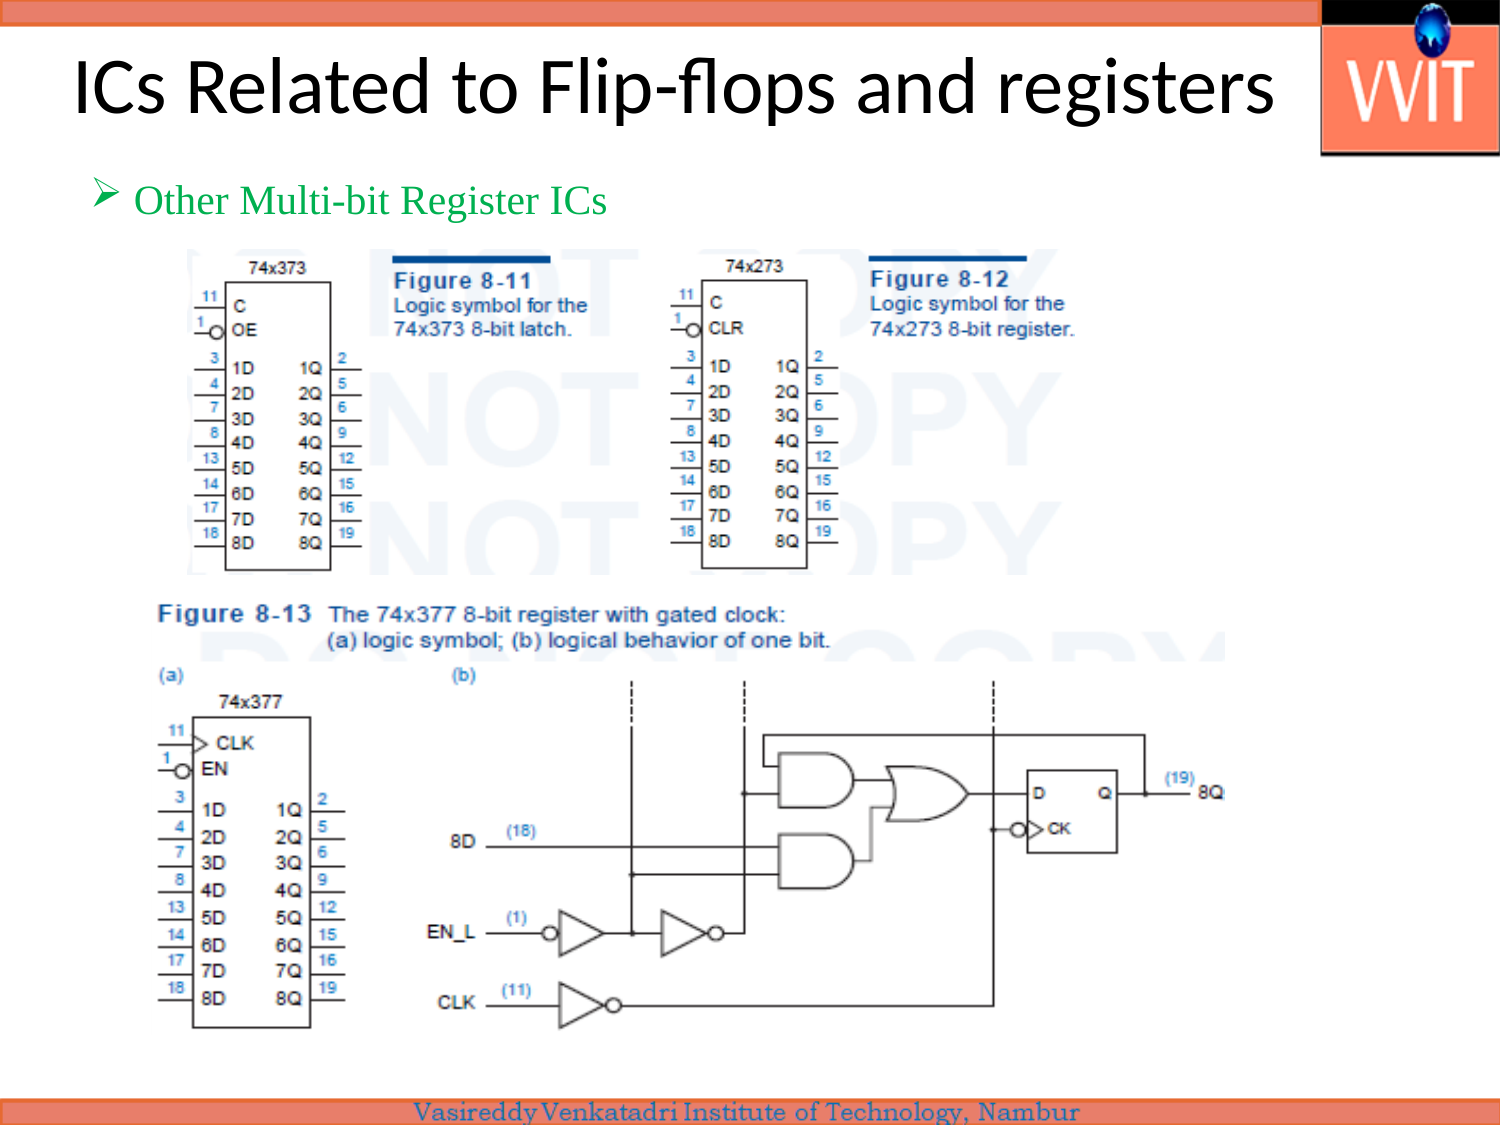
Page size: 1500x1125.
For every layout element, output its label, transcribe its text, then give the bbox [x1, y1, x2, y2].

picture [0, 0, 1500, 1125]
text_box Other Multi-bit Register ICs [75, 140, 1463, 803]
title ICs Related to Flip-flops and registers [0, 0, 1350, 175]
picture [187, 249, 1076, 576]
